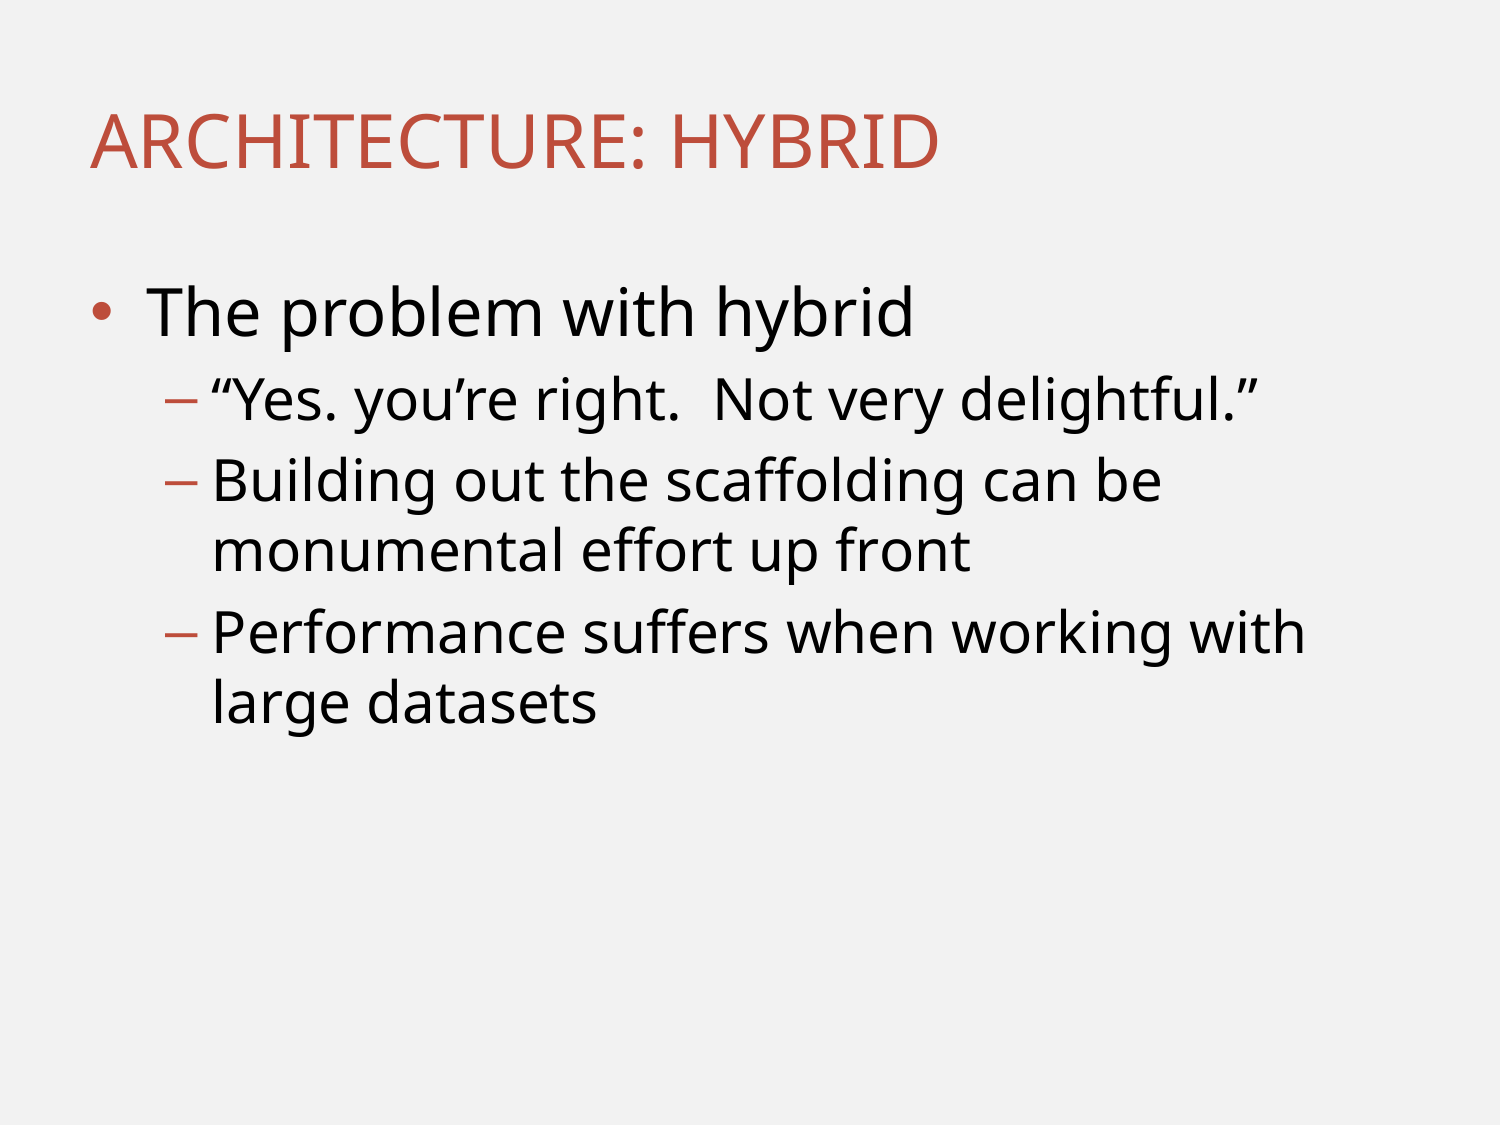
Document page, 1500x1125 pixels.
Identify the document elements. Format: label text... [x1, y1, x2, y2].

list The problem with hybrid “Yes. you’re right. Not very delightful.” Building out the scaffolding can be monumental effort up front Performance suffers when working with large datasets [75, 262, 1425, 1005]
title Architecture: Hybrid [75, 45, 1425, 233]
